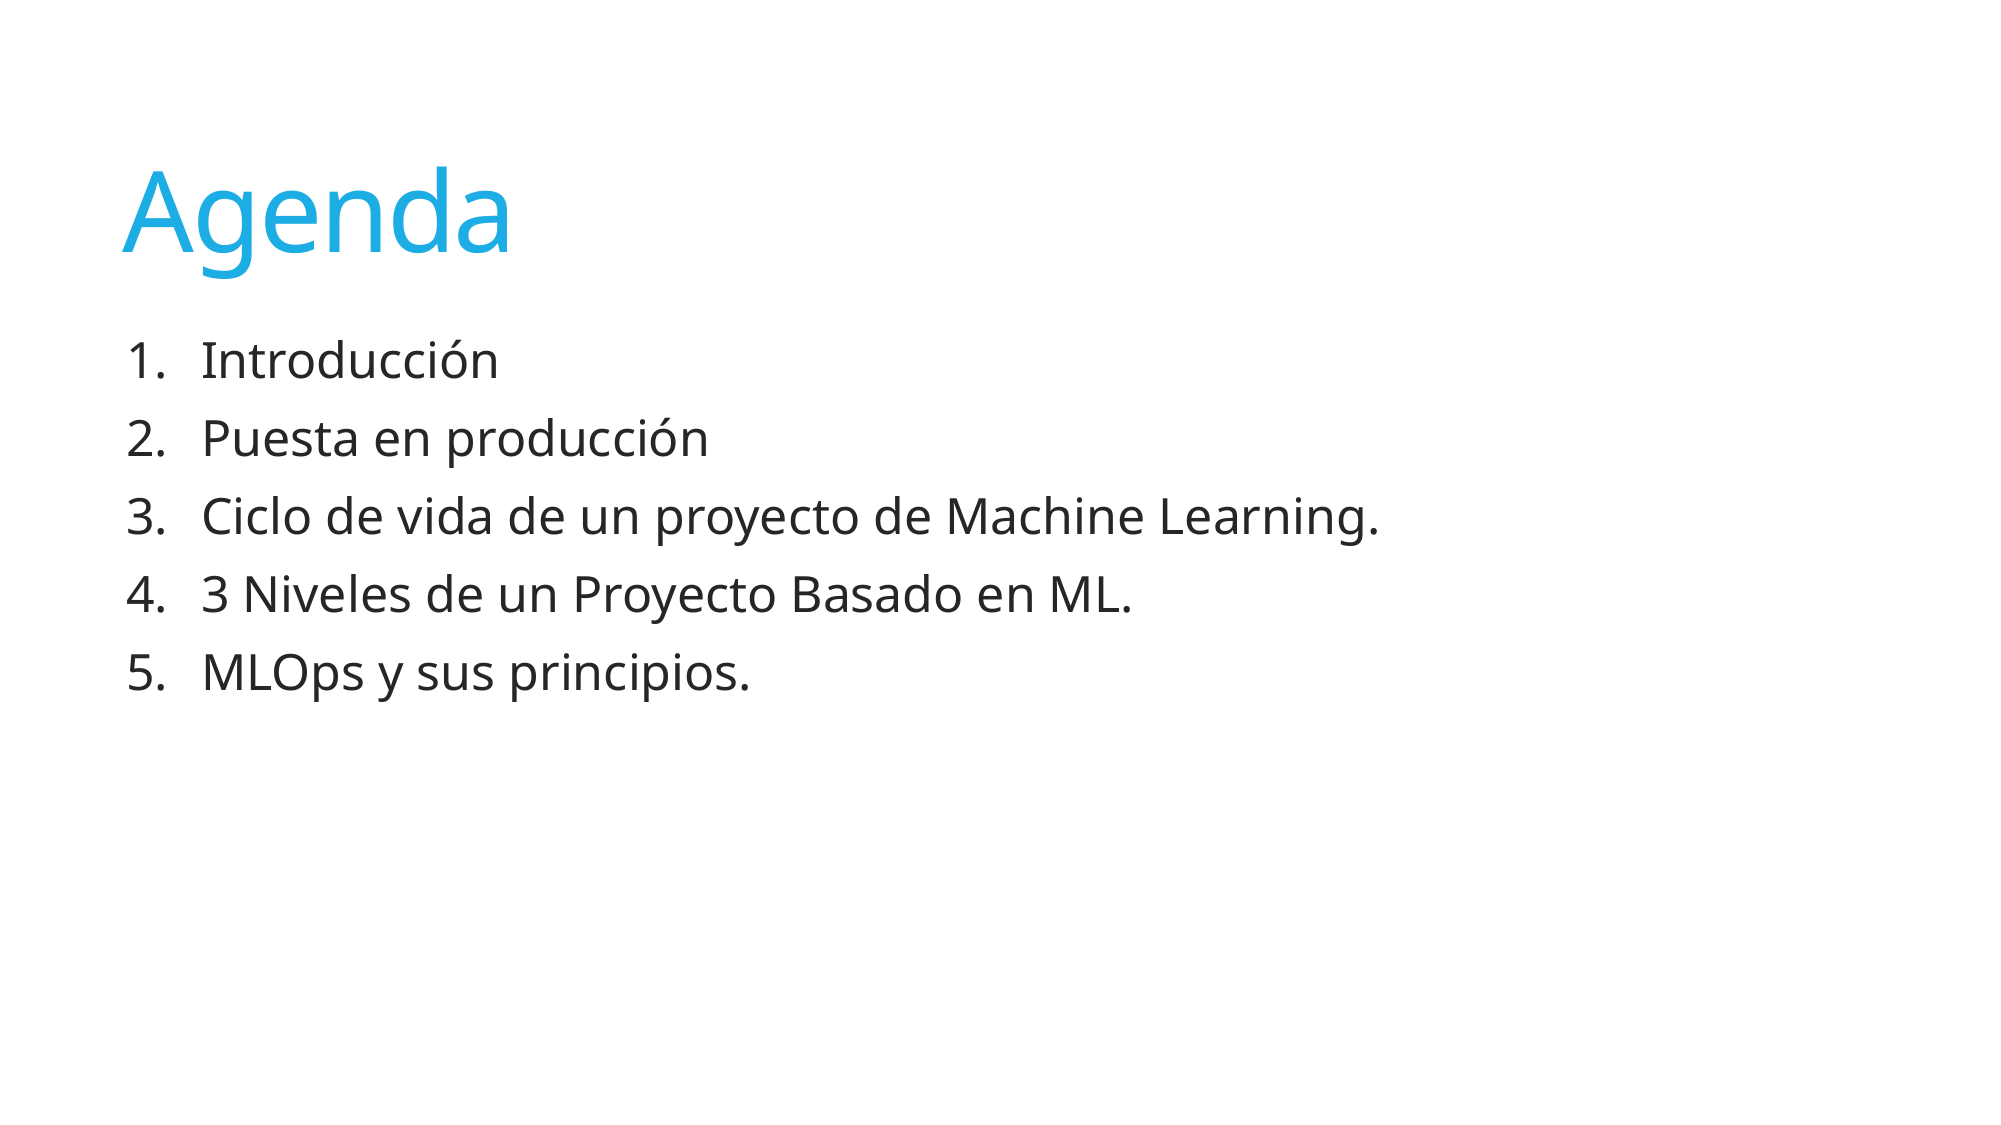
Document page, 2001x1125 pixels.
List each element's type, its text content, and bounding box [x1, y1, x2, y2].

list Introducción Puesta en producción Ciclo de vida de un proyecto de Machine Learning. 3 Niveles de un Proyecto Basado en ML. MLOps y sus principios. [111, 329, 1876, 948]
title Agenda [107, 81, 1875, 354]
